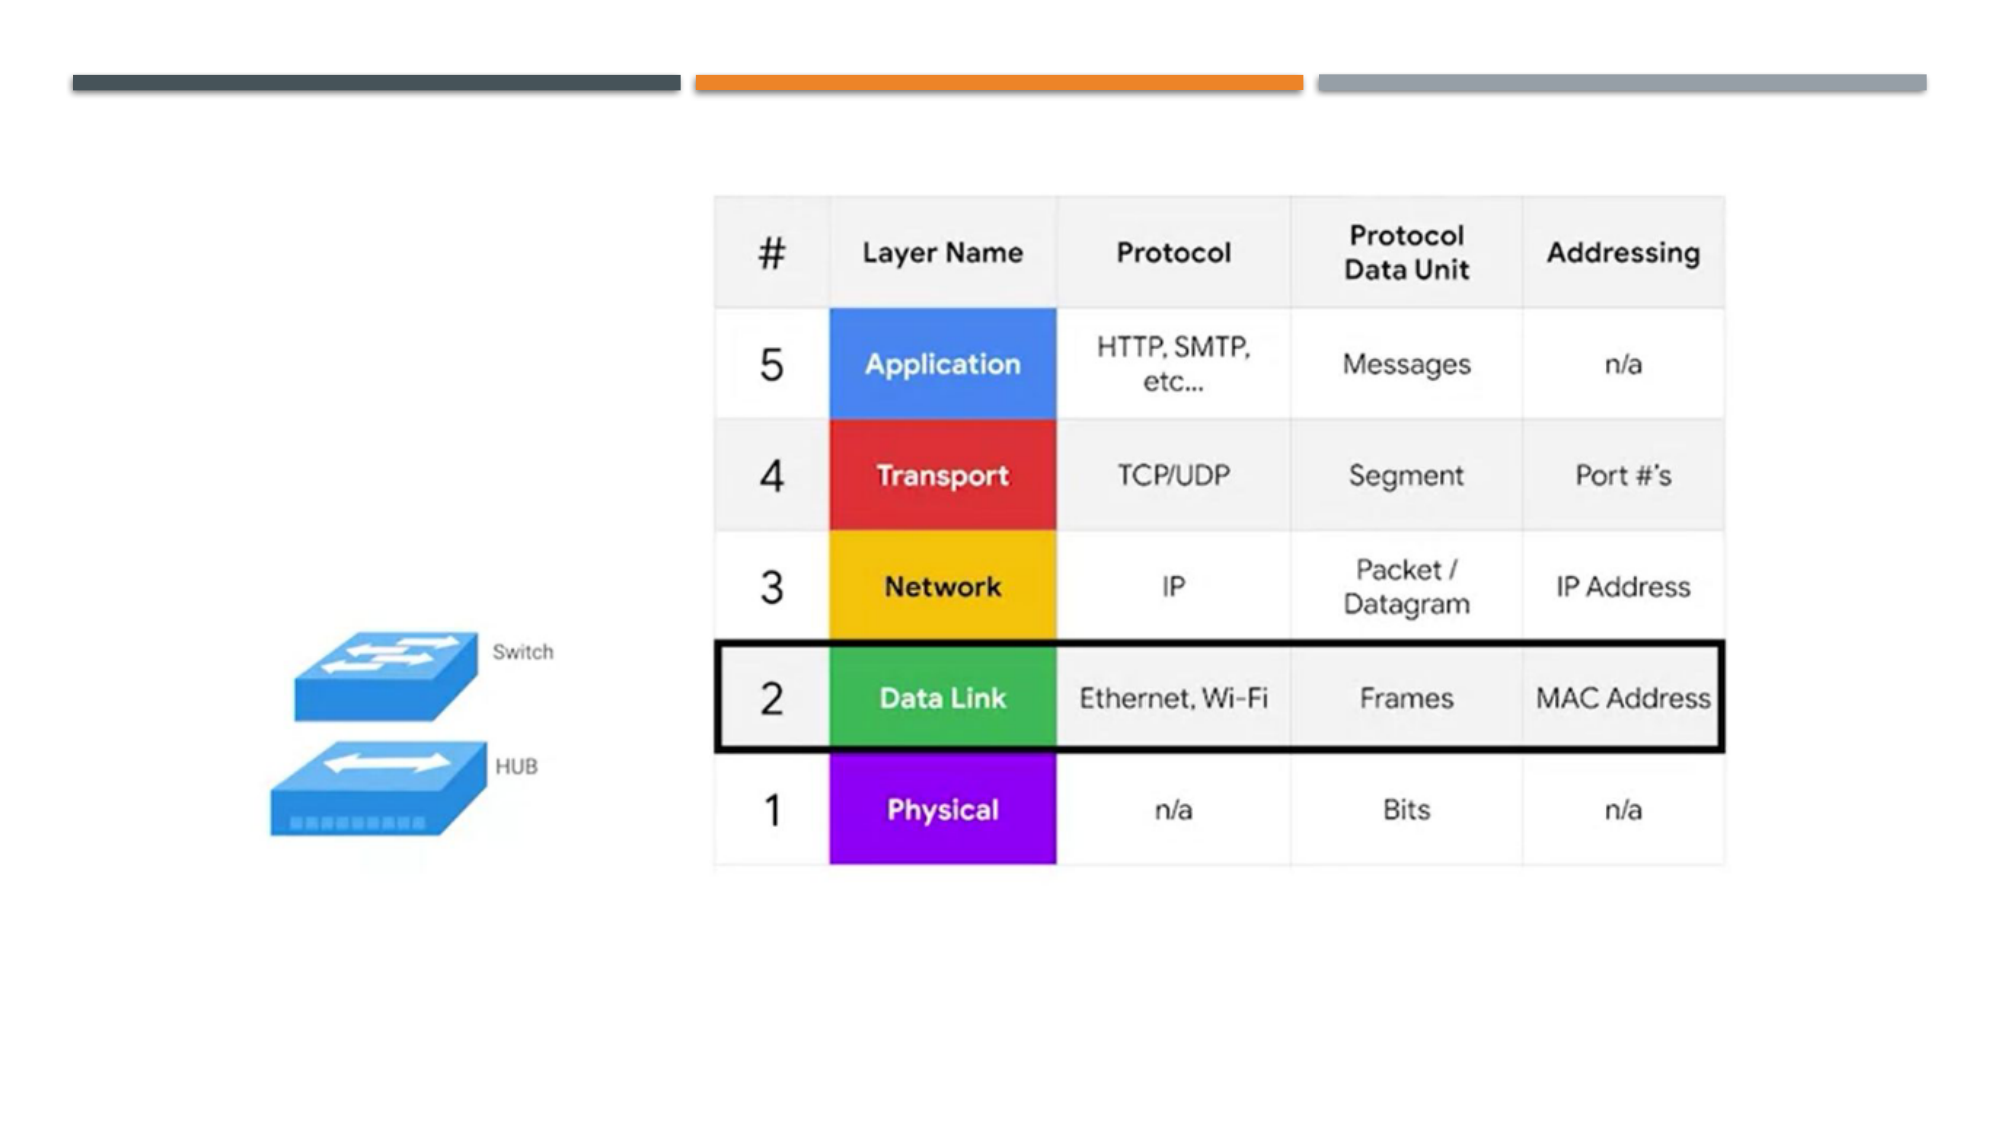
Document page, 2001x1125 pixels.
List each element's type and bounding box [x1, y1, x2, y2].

picture [209, 163, 1791, 962]
